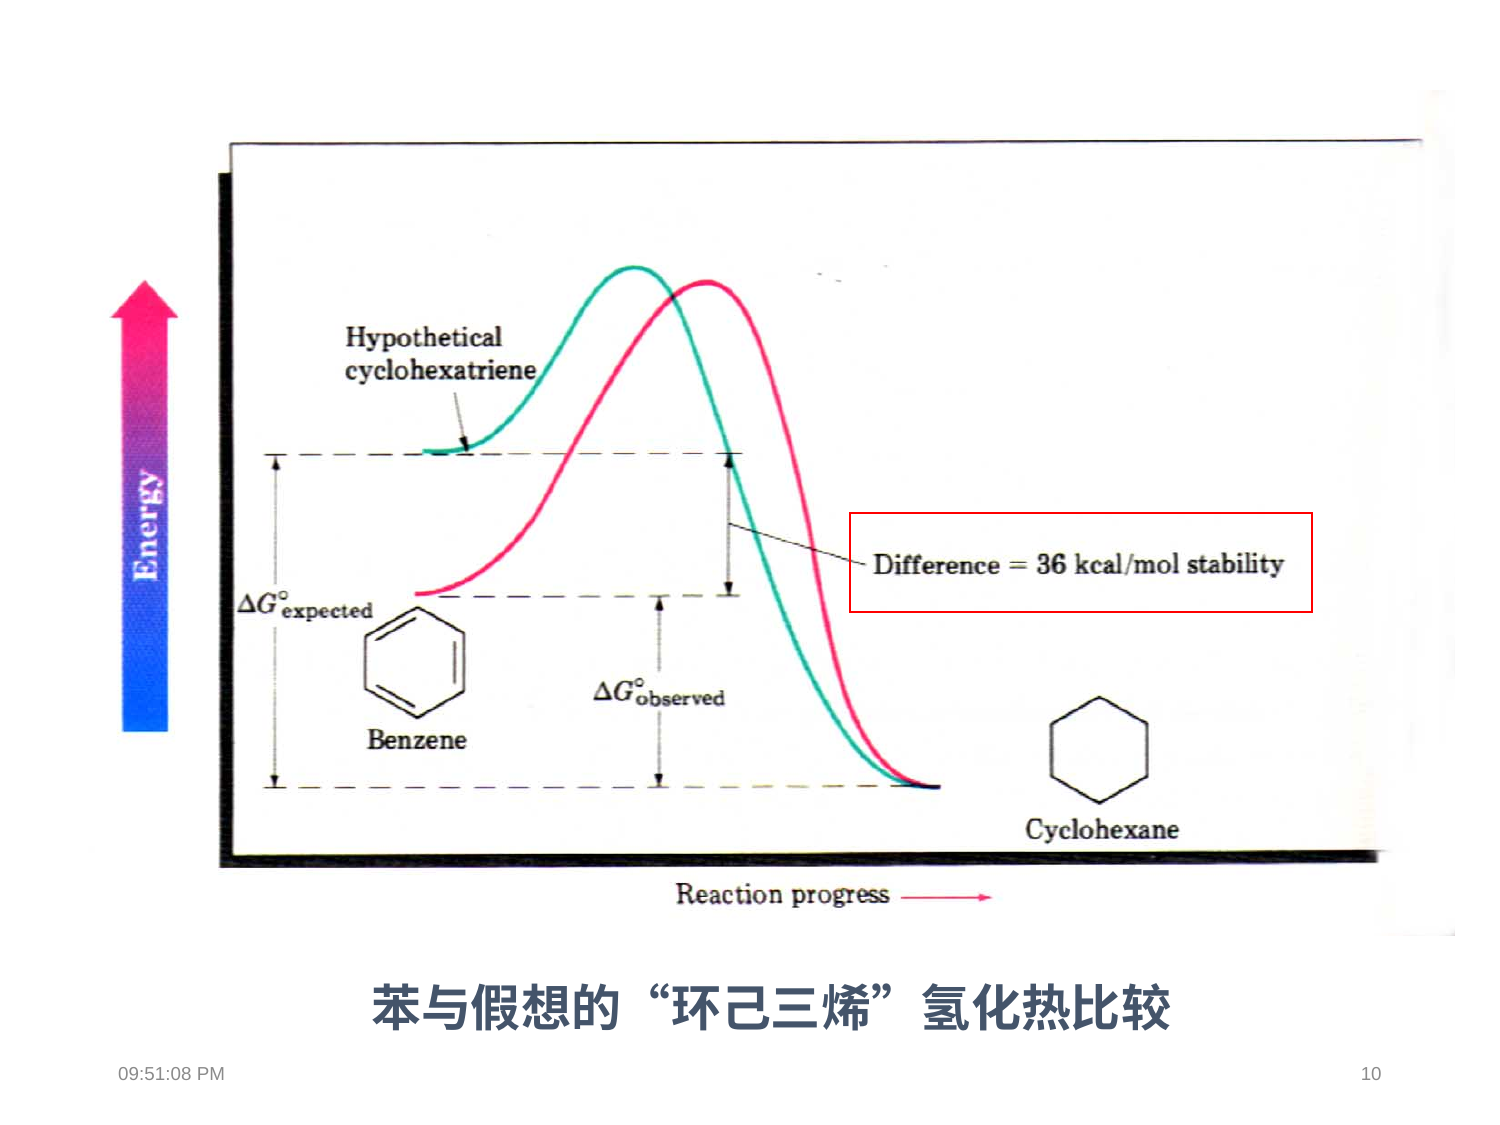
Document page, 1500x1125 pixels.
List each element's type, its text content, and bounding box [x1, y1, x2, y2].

picture [29, 90, 1455, 936]
slide_number 10 [1059, 1042, 1397, 1103]
text_box 苯与假想的“环己三烯”氢化热比较 [356, 969, 1187, 1044]
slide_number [103, 1042, 441, 1103]
